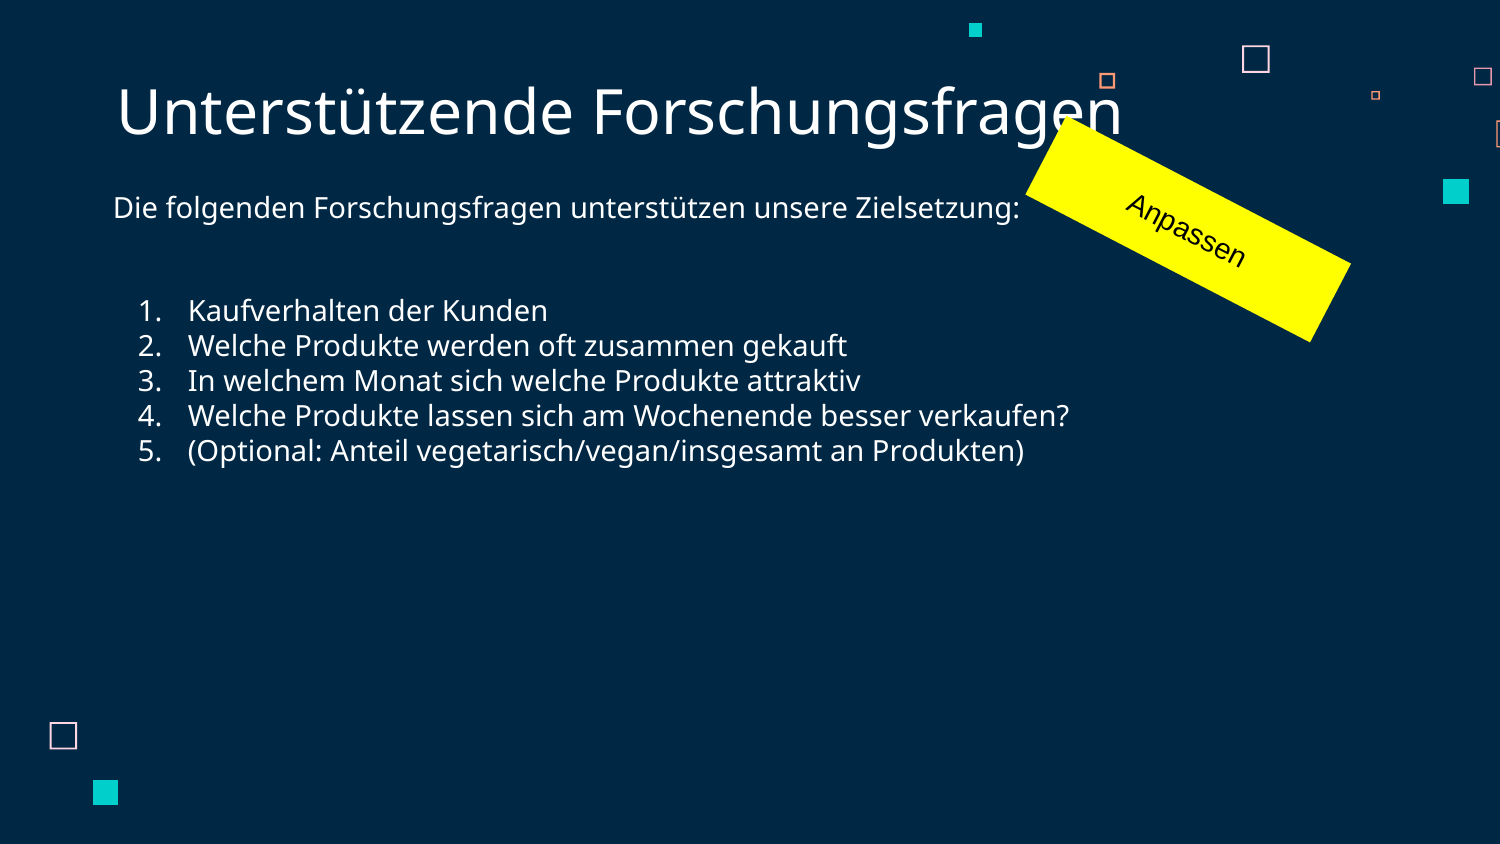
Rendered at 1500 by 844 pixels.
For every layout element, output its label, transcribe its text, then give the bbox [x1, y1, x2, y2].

text_box Die folgenden Forschungsfragen unterstützen unsere Zielsetzung: Kaufverhalten der Kunden Welche Produkte werden oft zusammen gekauft In welchem Monat sich welche Produkte attraktiv Welche Produkte lassen sich am Wochenende besser verkaufen? (Optional: Anteil vegetarisch/vegan/insgesamt an Produkten) [97, 174, 1389, 796]
text_box Anpassen [1023, 113, 1354, 345]
title Unterstützende Forschungsfragen [101, 67, 1168, 163]
